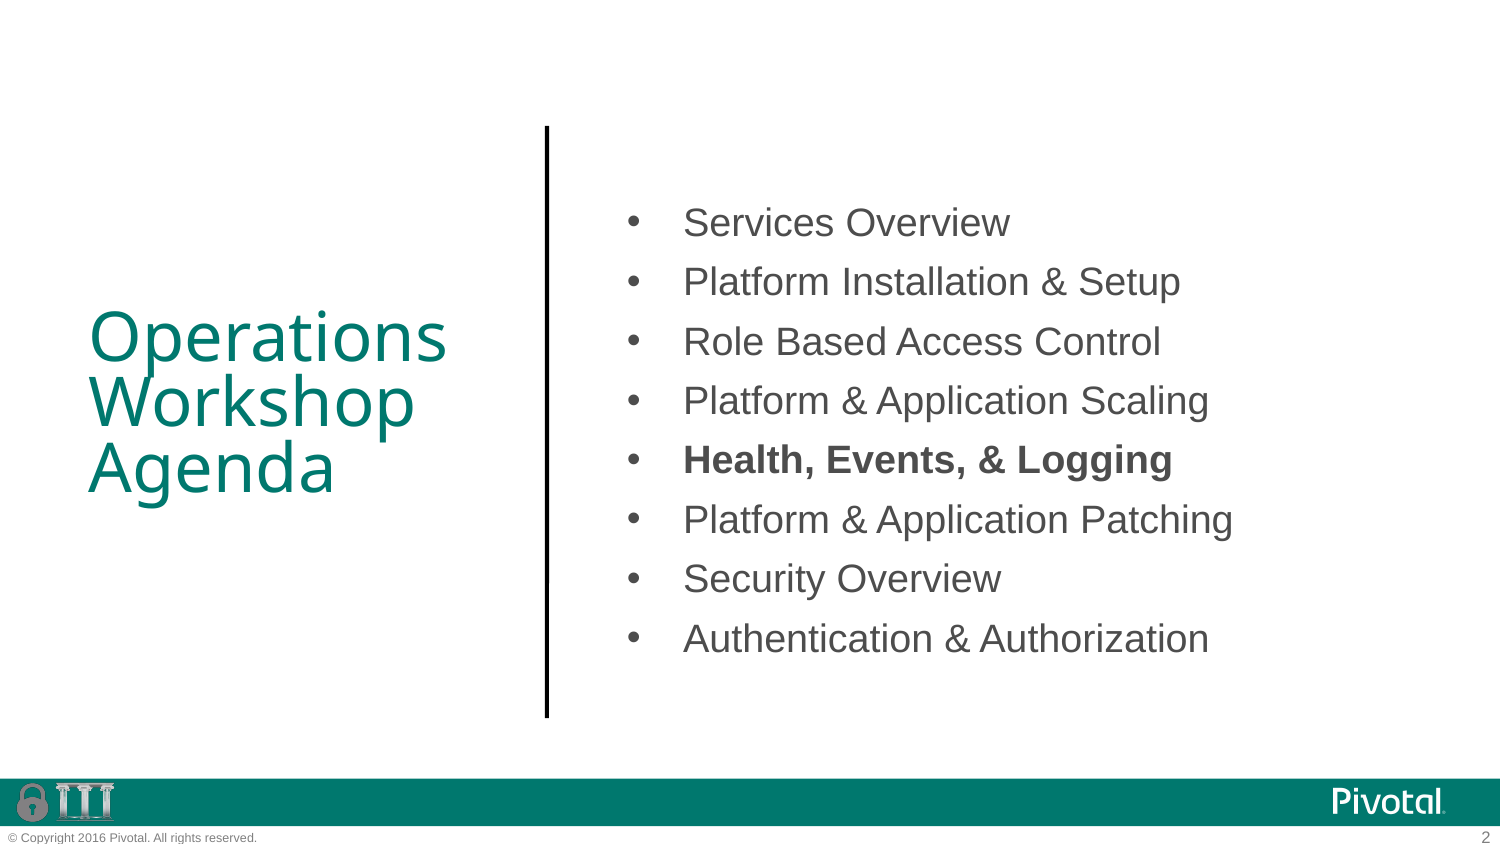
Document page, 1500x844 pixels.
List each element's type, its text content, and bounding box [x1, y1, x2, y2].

picture [1327, 779, 1450, 820]
text_box Operations Workshop Agenda [73, 241, 468, 514]
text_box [10, 782, 116, 823]
text_box Services Overview Platform Installation & Setup Role Based Access Control Platform & Application Scaling Health, Events, & Logging Platform & Application Patching Security Overview Authentication & Authorization [623, 159, 1413, 704]
